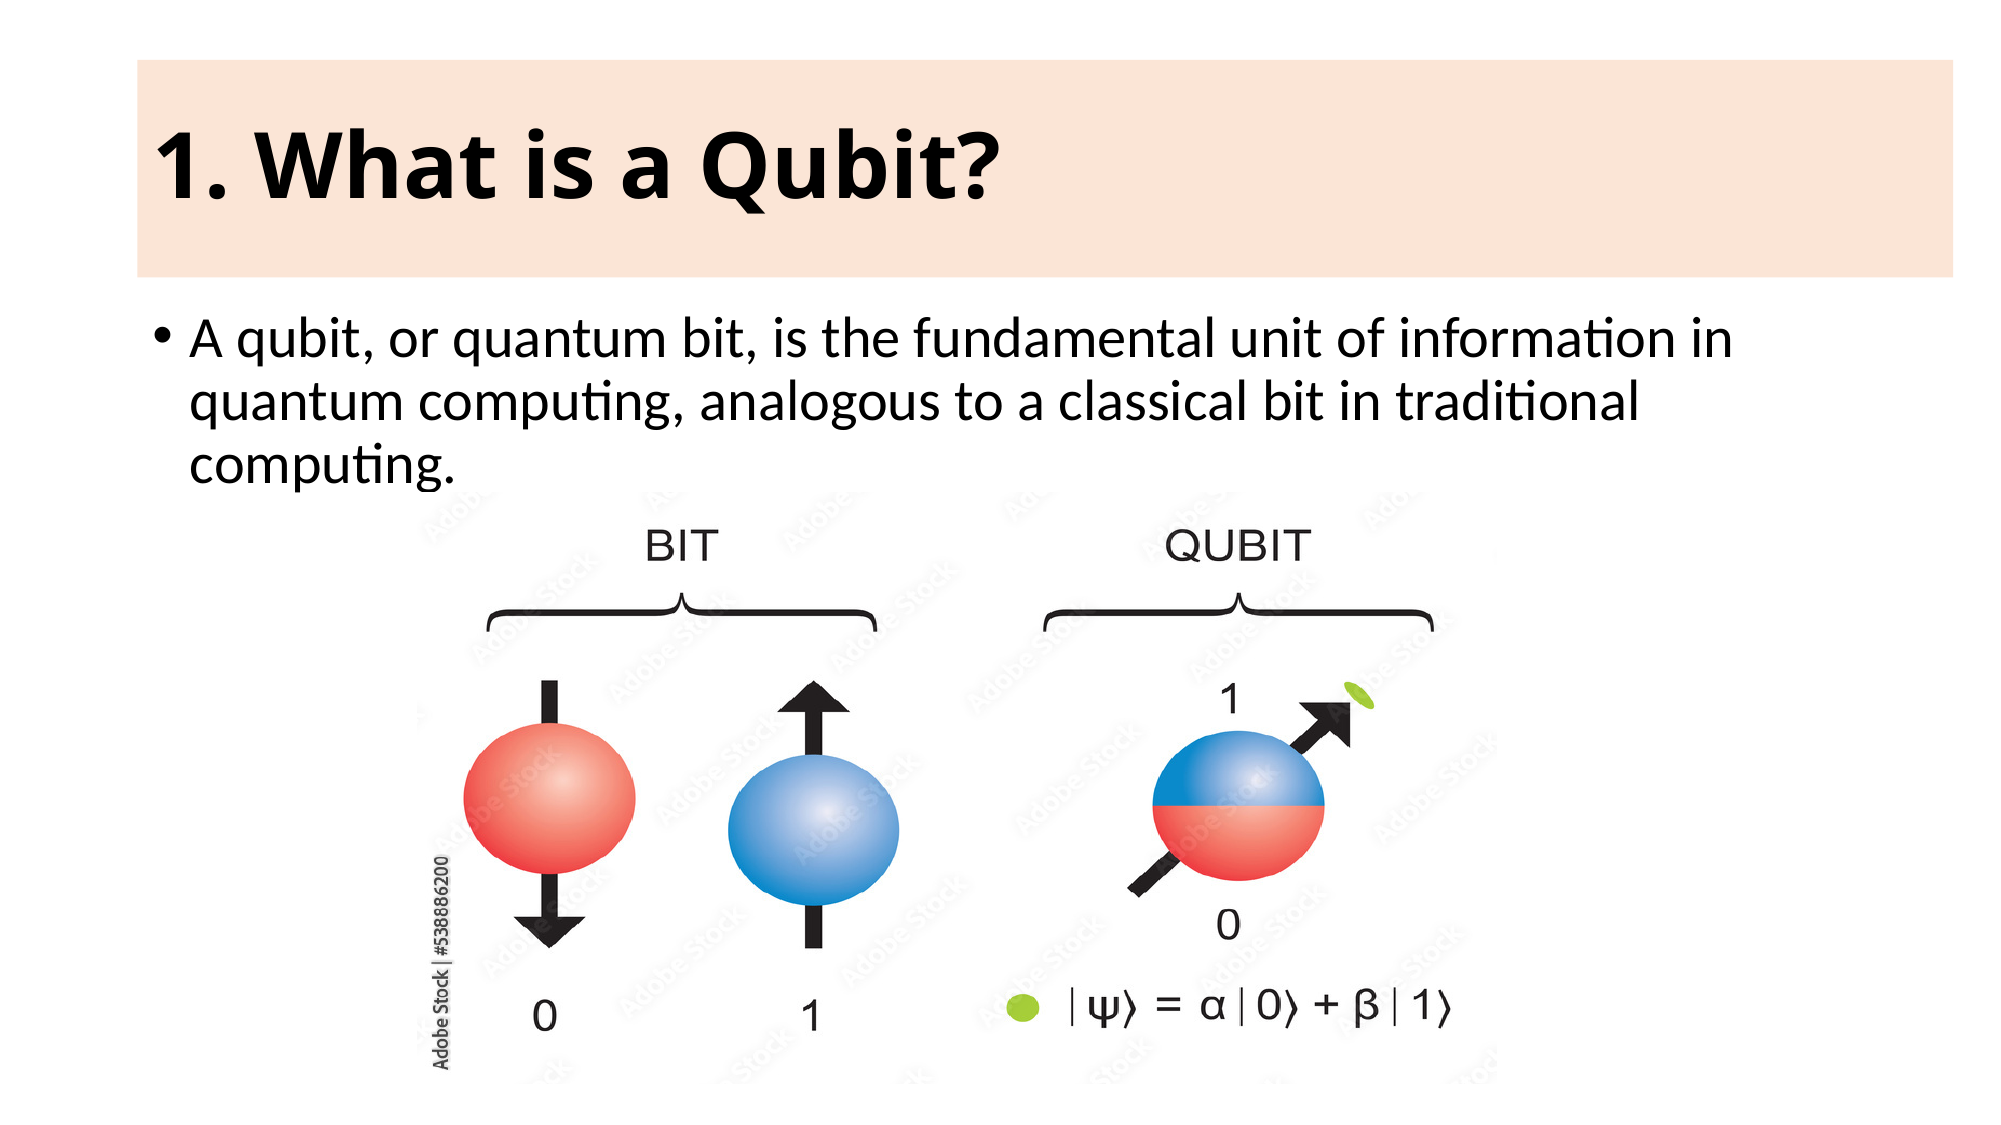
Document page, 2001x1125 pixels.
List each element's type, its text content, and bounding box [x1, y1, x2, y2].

list A qubit, or quantum bit, is the fundamental unit of information in quantum computing, analogous to a classical bit in traditional computing. [137, 299, 1863, 1014]
picture [417, 492, 1497, 1084]
title 1. What is a Qubit? [137, 59, 1954, 278]
